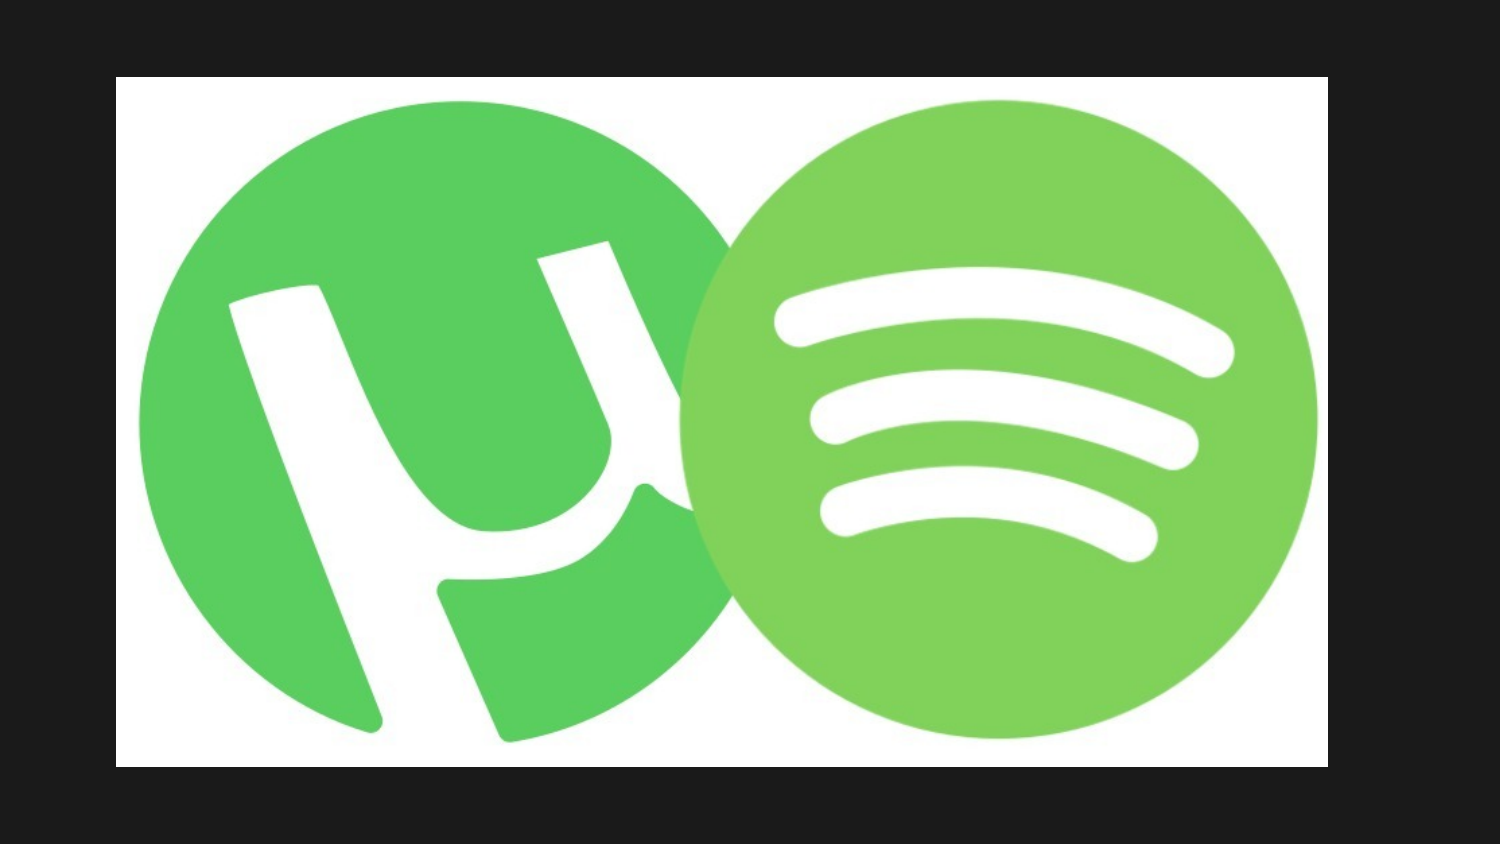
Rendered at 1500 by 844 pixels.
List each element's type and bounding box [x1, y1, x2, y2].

picture [116, 77, 1328, 767]
